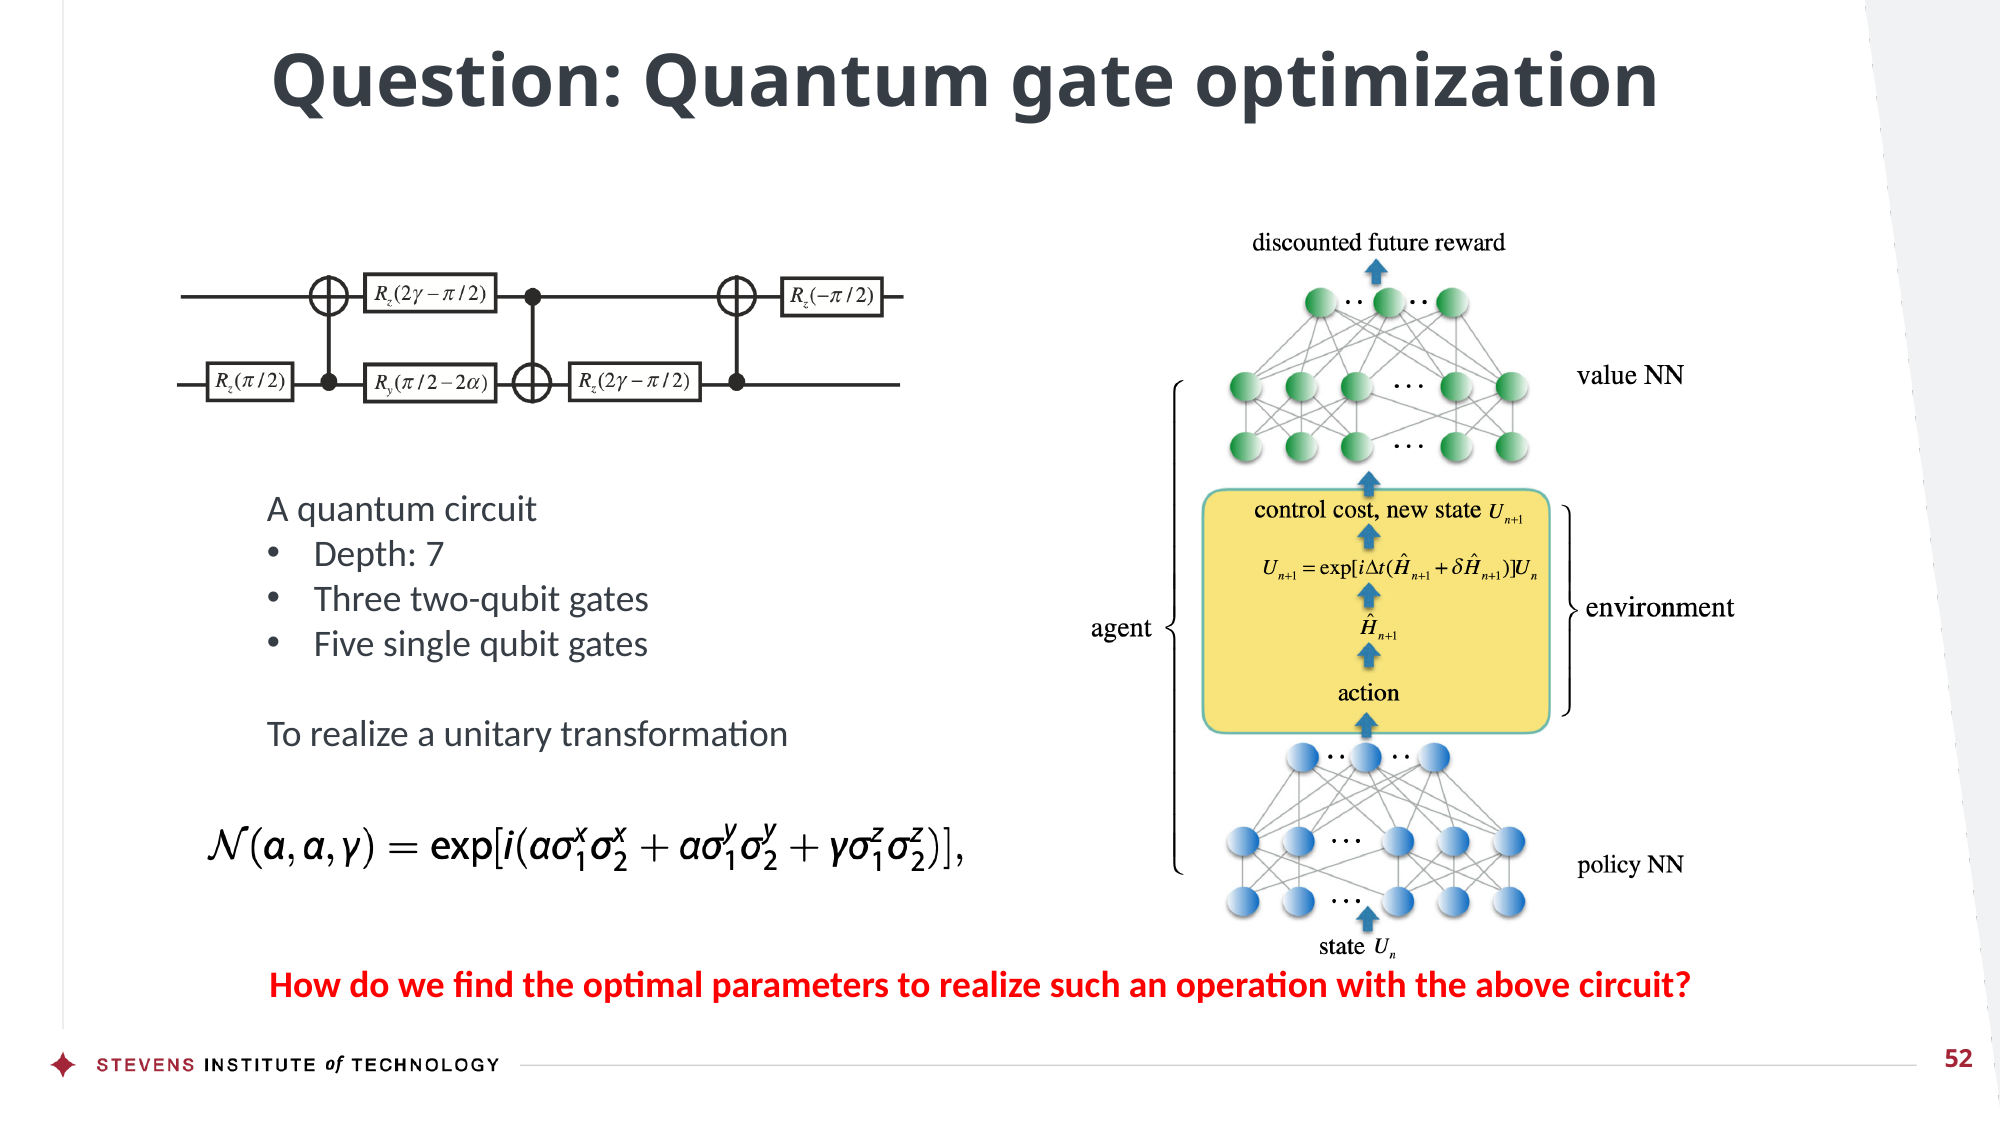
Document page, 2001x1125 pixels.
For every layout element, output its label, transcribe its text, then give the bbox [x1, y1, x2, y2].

slide_number 52 [1538, 1029, 1988, 1090]
picture [167, 251, 924, 411]
text_box A quantum circuit Depth: 7 Three two-qubit gates Five single qubit gates To realize a unitary transformation [252, 476, 805, 762]
text_box How do we find the optimal parameters to realize such an operation with the above circuit? [254, 953, 1709, 1013]
picture [1070, 208, 1752, 969]
title Question: Quantum gate optimization [117, 35, 1815, 156]
picture [178, 809, 1000, 885]
